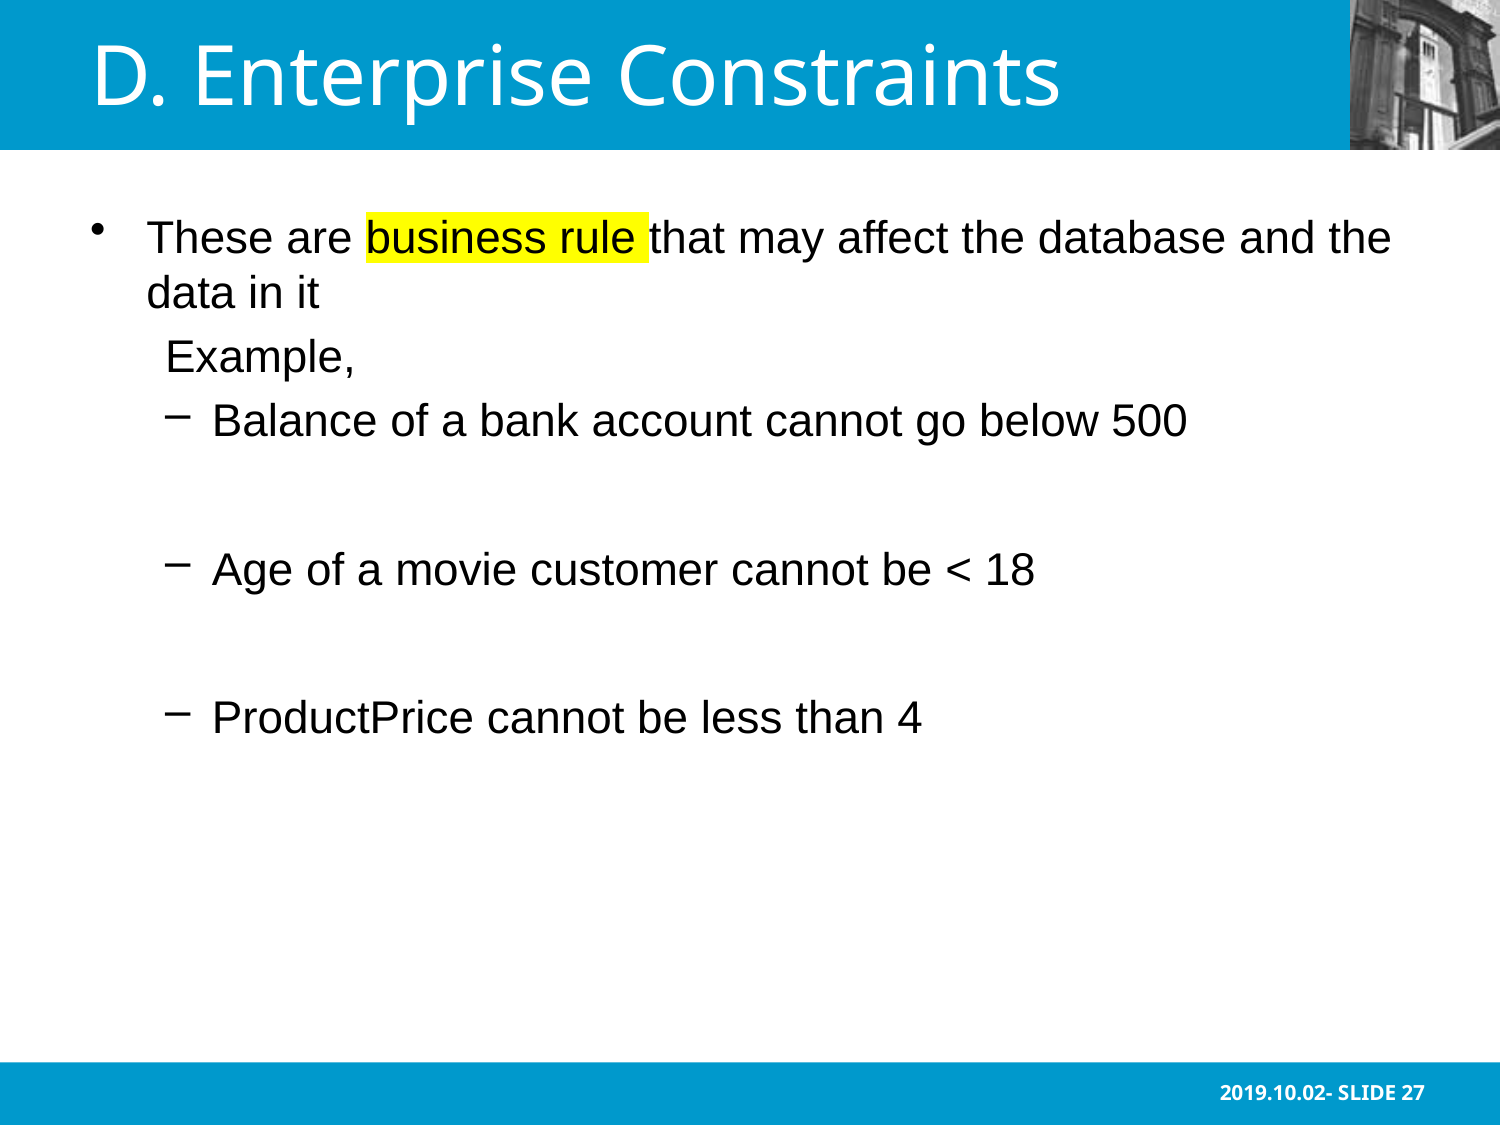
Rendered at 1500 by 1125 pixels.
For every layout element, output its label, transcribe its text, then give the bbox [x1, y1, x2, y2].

picture [1351, 0, 1500, 150]
list These are business rule that may affect the database and the data in it Example, Balance of a bank account cannot go below 500 Age of a movie customer cannot be < 18 ProductPrice cannot be less than 4 [75, 200, 1425, 1013]
title D. Enterprise Constraints [75, 0, 1350, 147]
